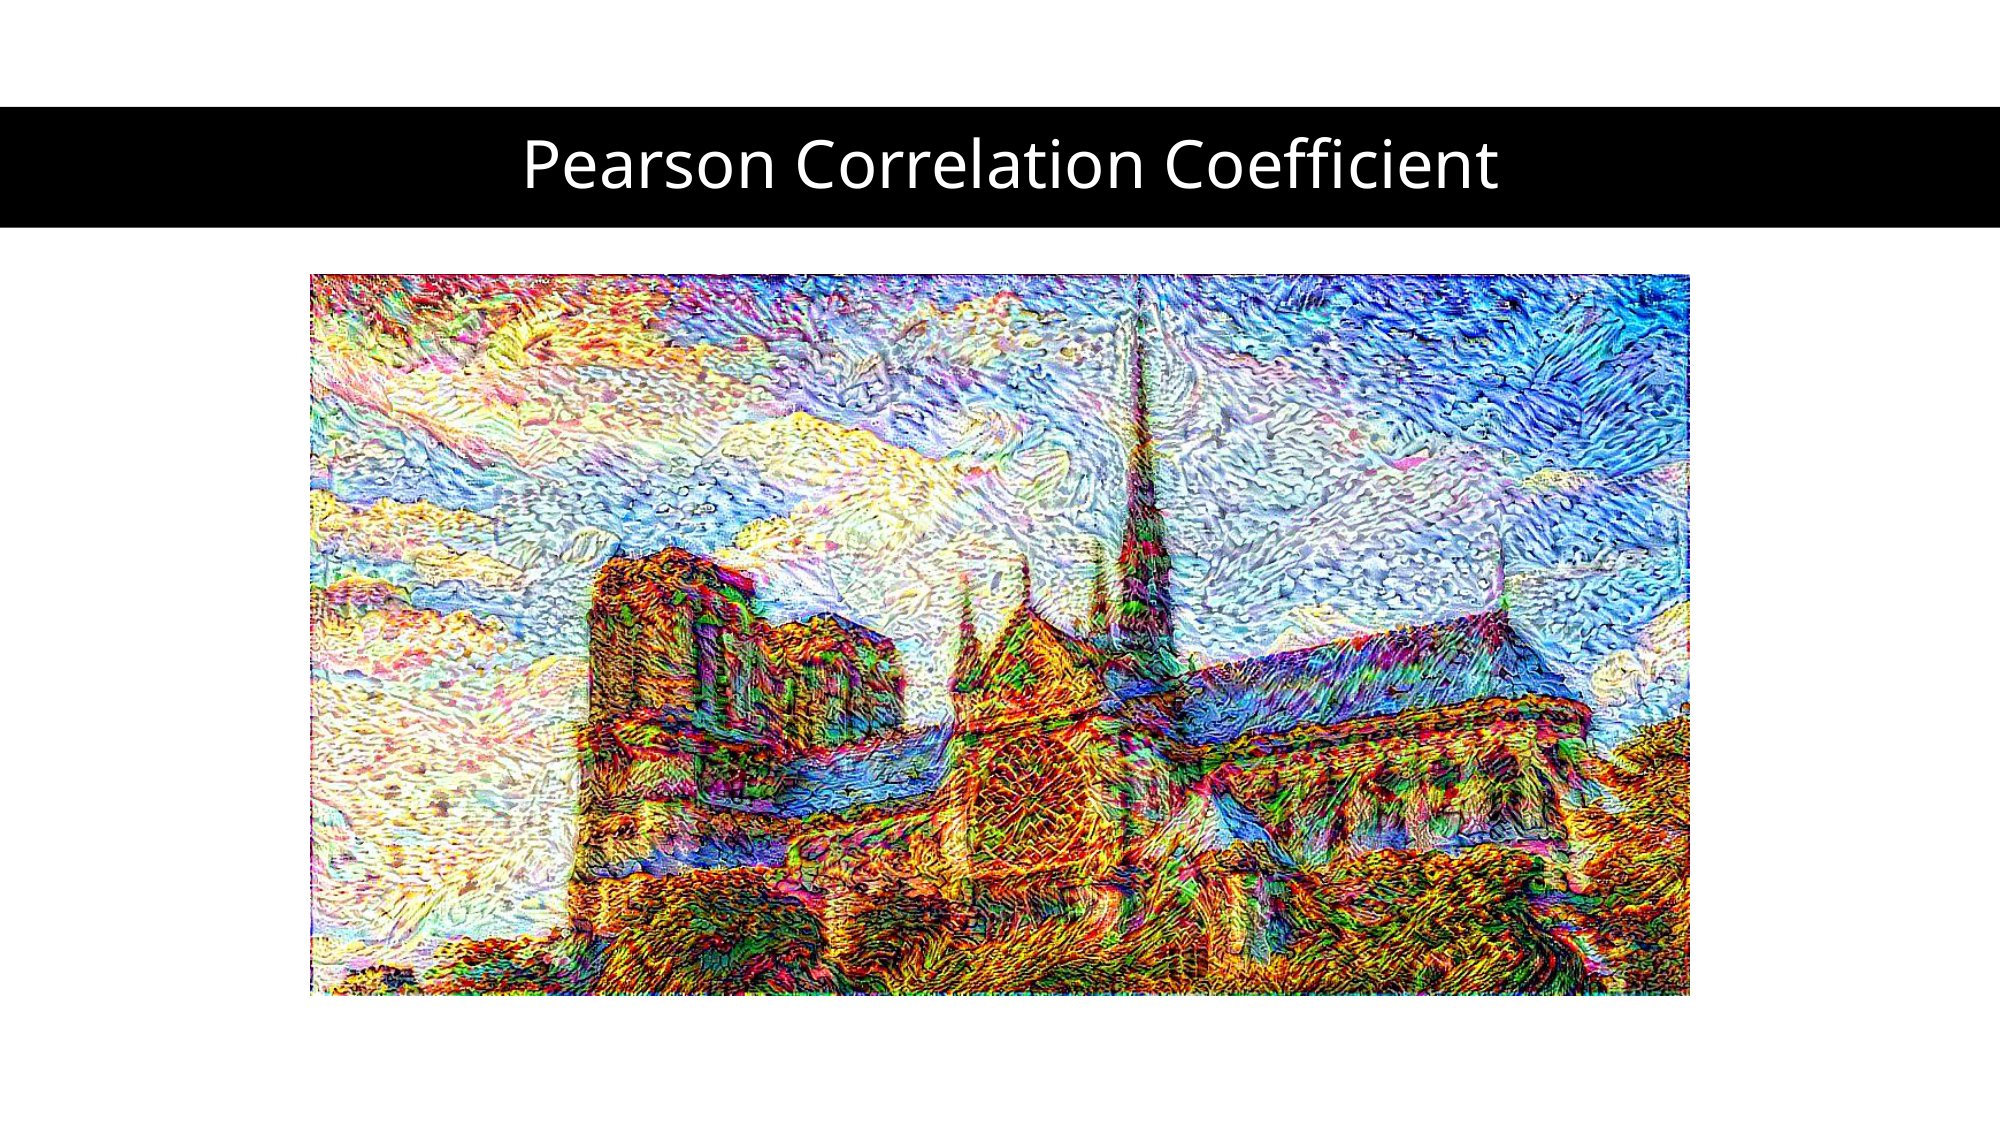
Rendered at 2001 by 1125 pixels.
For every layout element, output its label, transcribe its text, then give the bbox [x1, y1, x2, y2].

title Pearson Correlation Coefficient [91, 105, 1931, 228]
text_box [0, 106, 2000, 229]
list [310, 274, 1690, 996]
